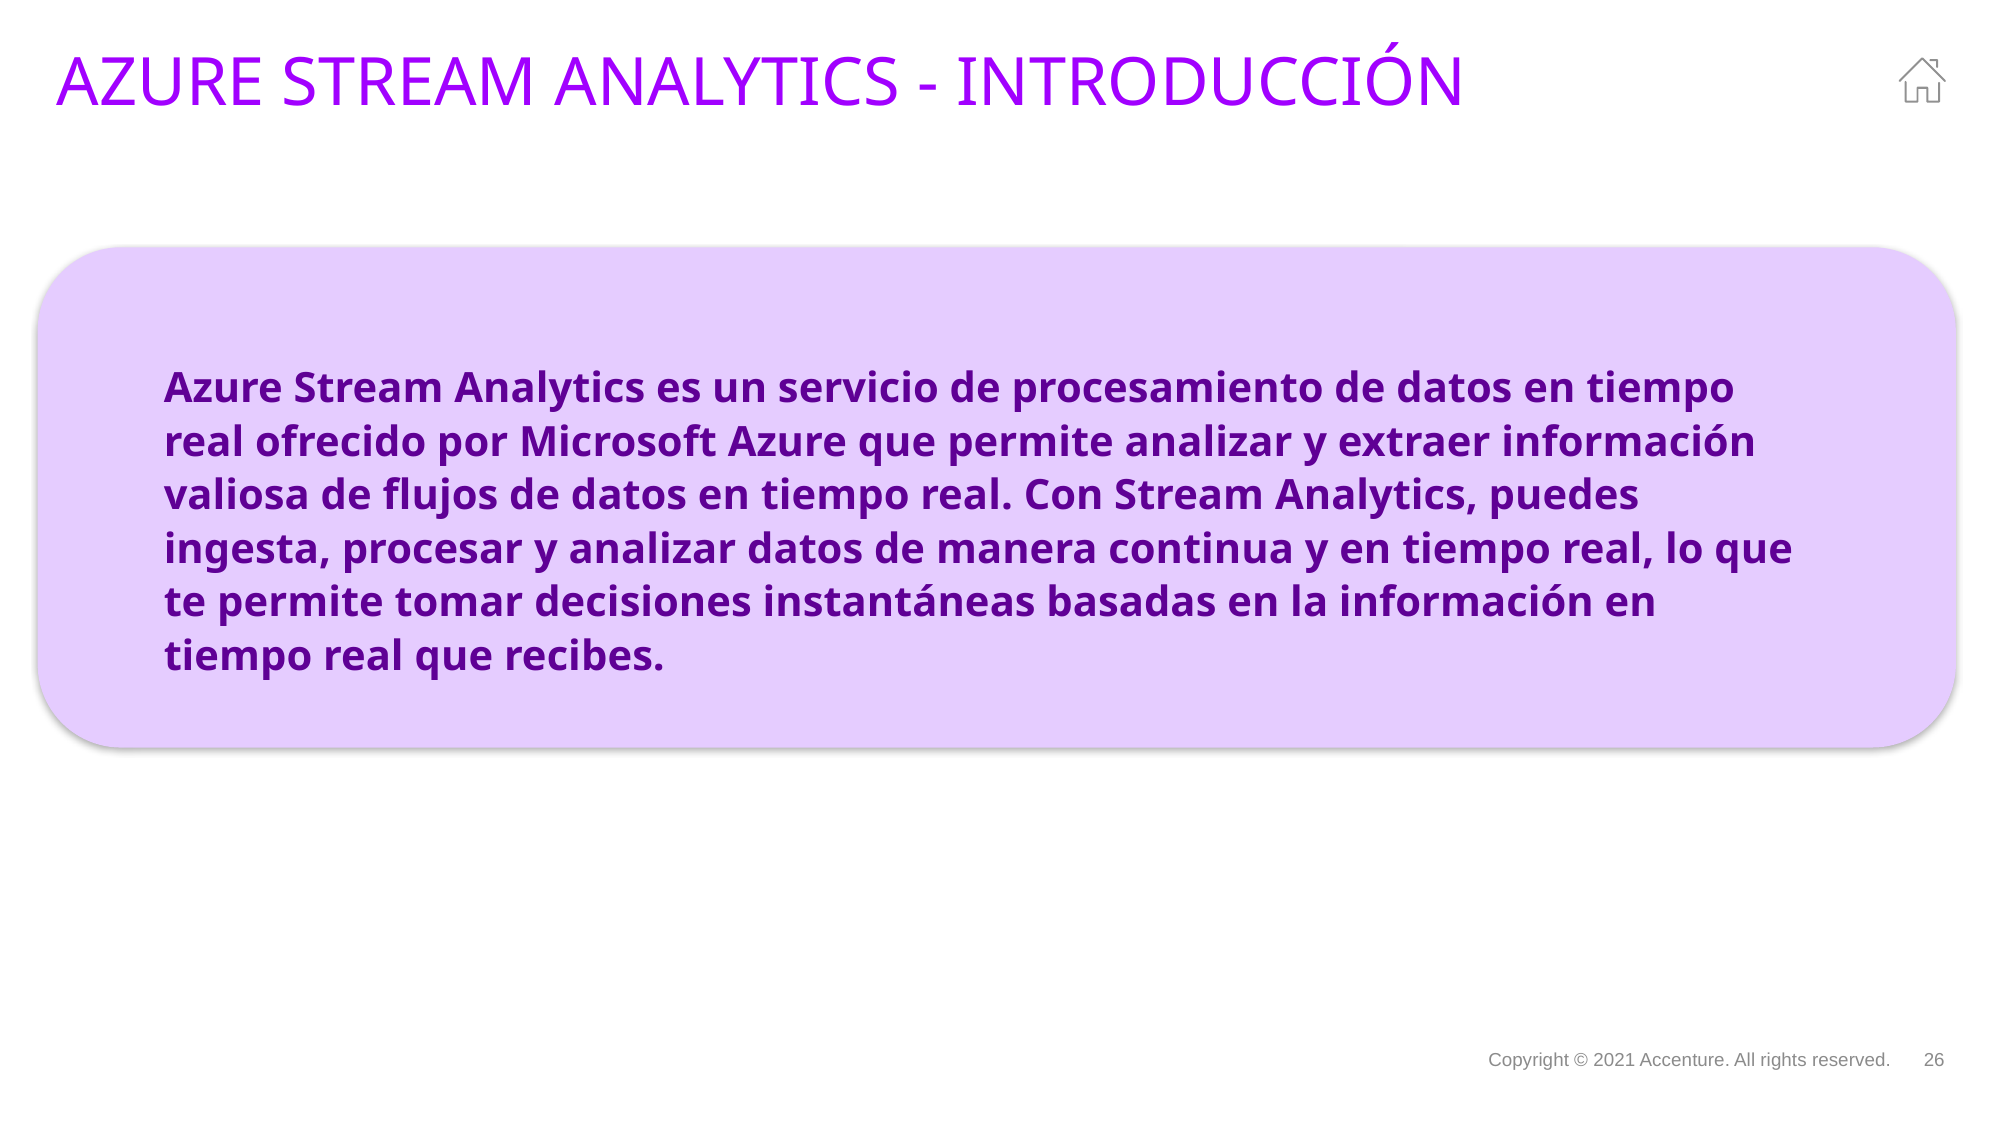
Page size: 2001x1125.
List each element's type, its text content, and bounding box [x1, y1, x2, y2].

footer Copyright © 2021 Accenture. All rights reserved. [1215, 1047, 1891, 1071]
text_box [36, 246, 1957, 749]
slide_number 26 [1909, 1047, 1945, 1071]
title Azure stream analytics - introducción [56, 54, 1702, 182]
list Azure Stream Analytics es un servicio de procesamiento de datos en tiempo real ofrecido por Microsoft Azure que permite analizar y extraer información valiosa de flujos de datos en tiempo real. Con Stream Analytics, puedes ingesta, procesar y analizar datos de manera continua y en tiempo real, lo que te permite tomar decisiones instantáneas basadas en la información en tiempo real que recibes. [163, 274, 1809, 658]
